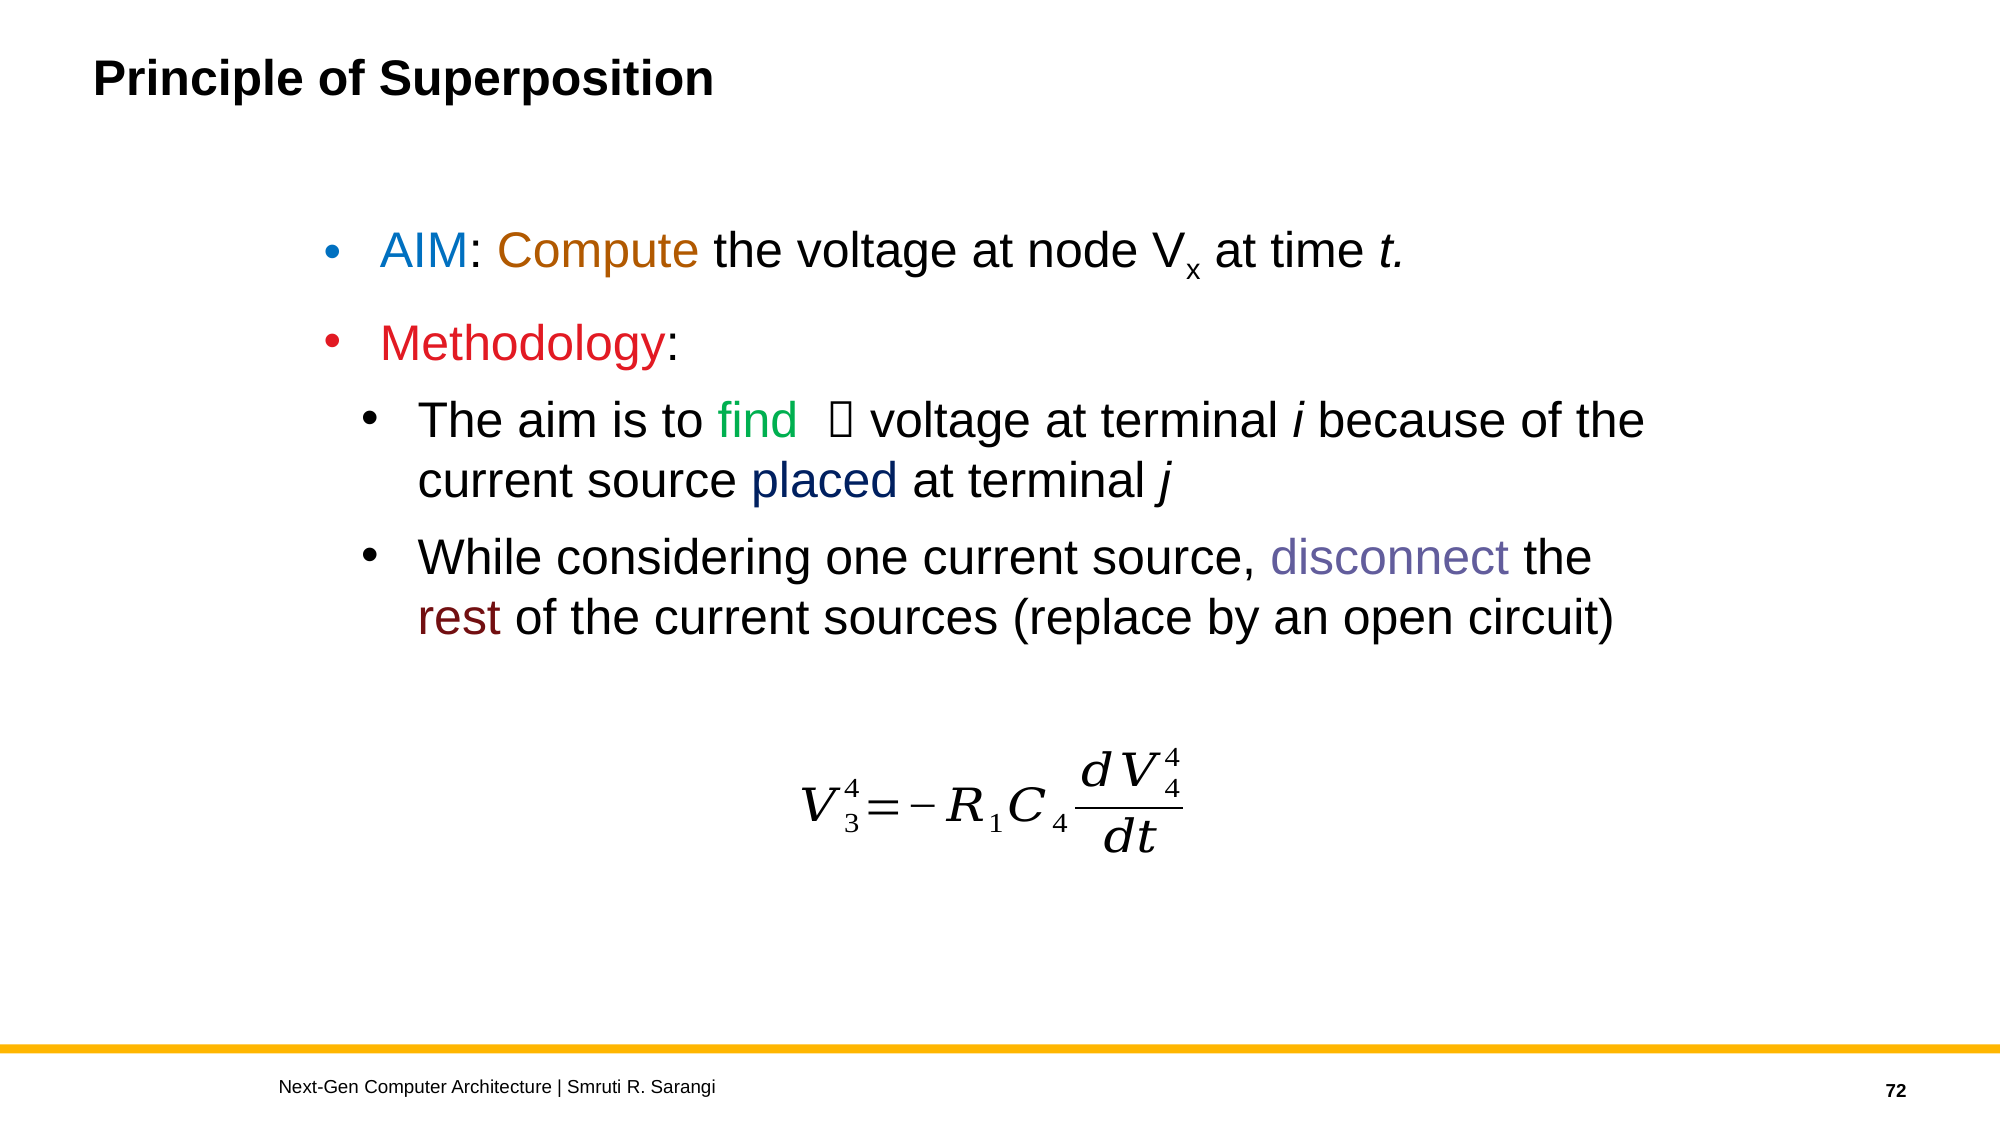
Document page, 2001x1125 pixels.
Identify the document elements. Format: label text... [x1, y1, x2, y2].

footer Next-Gen Computer Architecture | Smruti R. Sarangi [263, 1067, 1464, 1105]
title Principle of Superposition [78, 45, 1578, 180]
slide_number 72 [1711, 1071, 1922, 1109]
